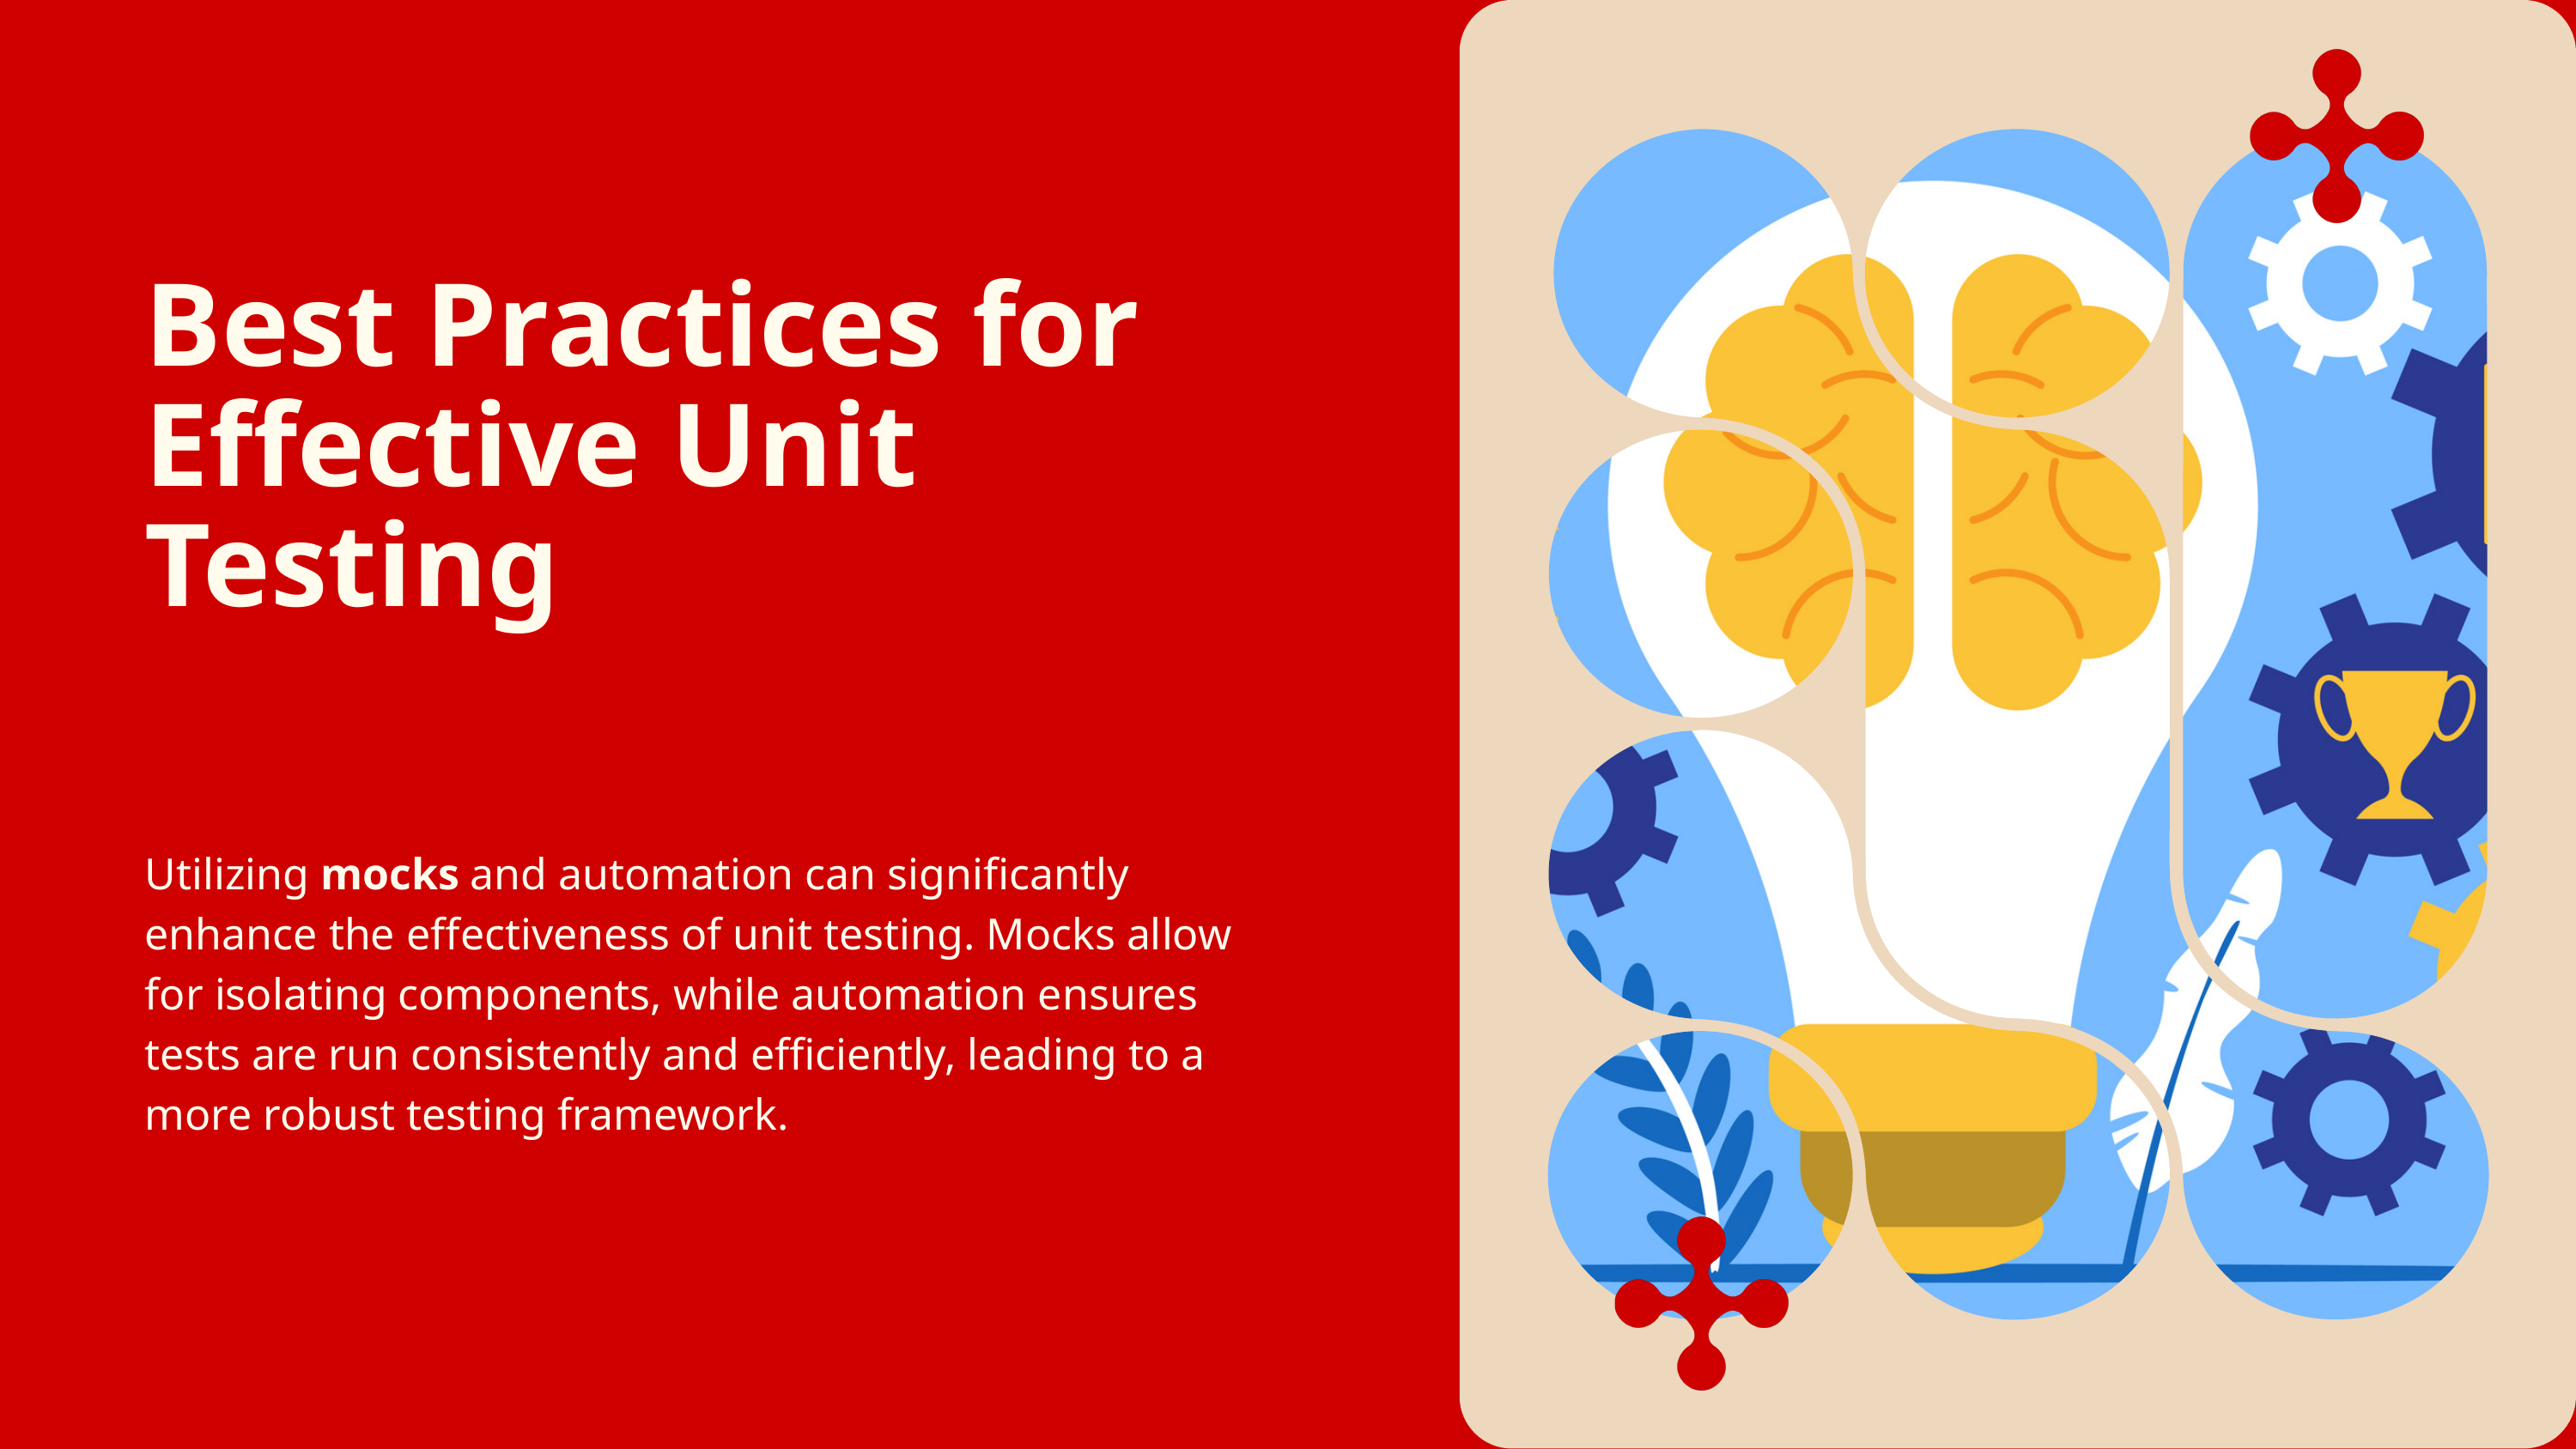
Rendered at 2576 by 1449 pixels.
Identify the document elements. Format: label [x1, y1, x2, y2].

text_box [144, 258, 1327, 1130]
text_box [1459, 0, 2576, 1449]
text_box [1548, 129, 2488, 1320]
